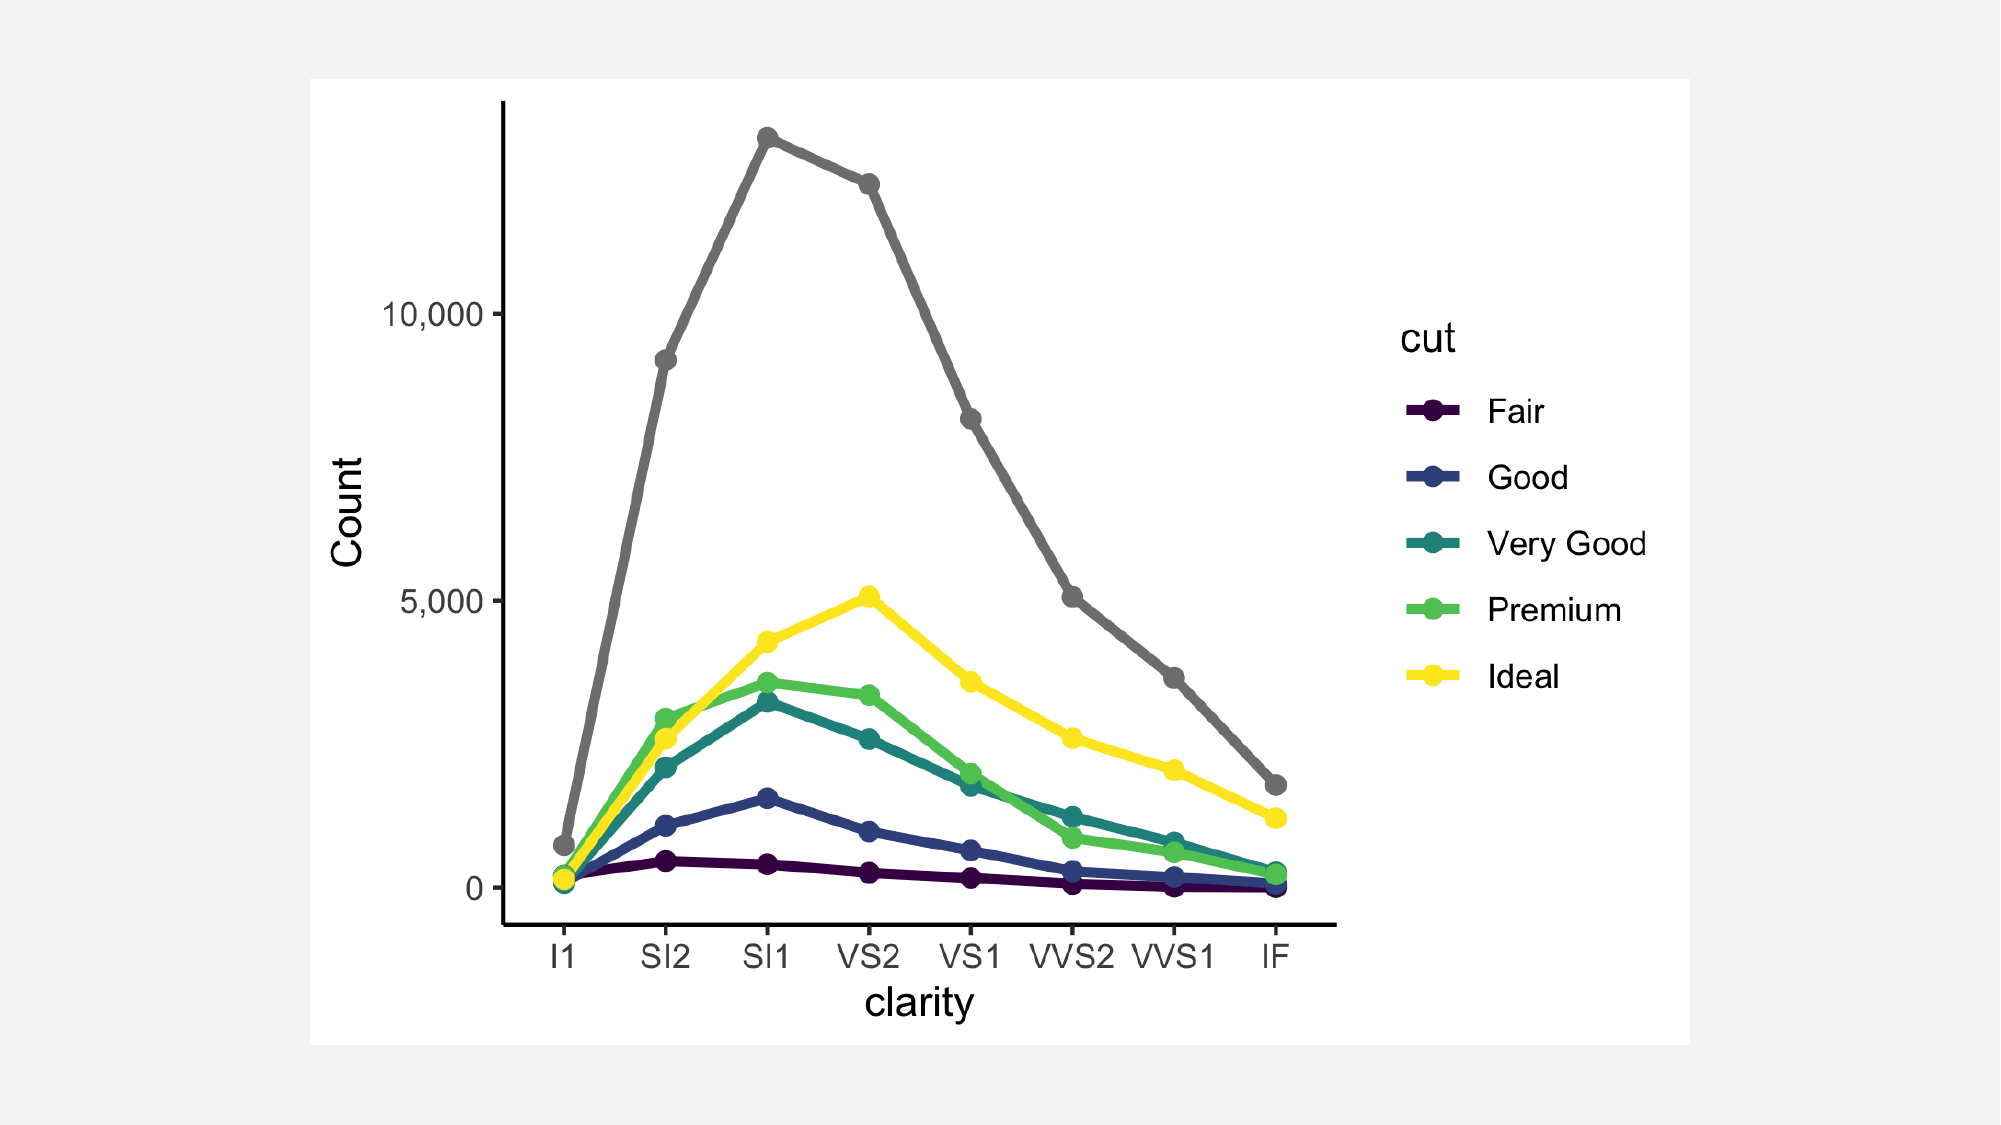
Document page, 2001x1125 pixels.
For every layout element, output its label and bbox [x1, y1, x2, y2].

picture [310, 79, 1690, 1045]
